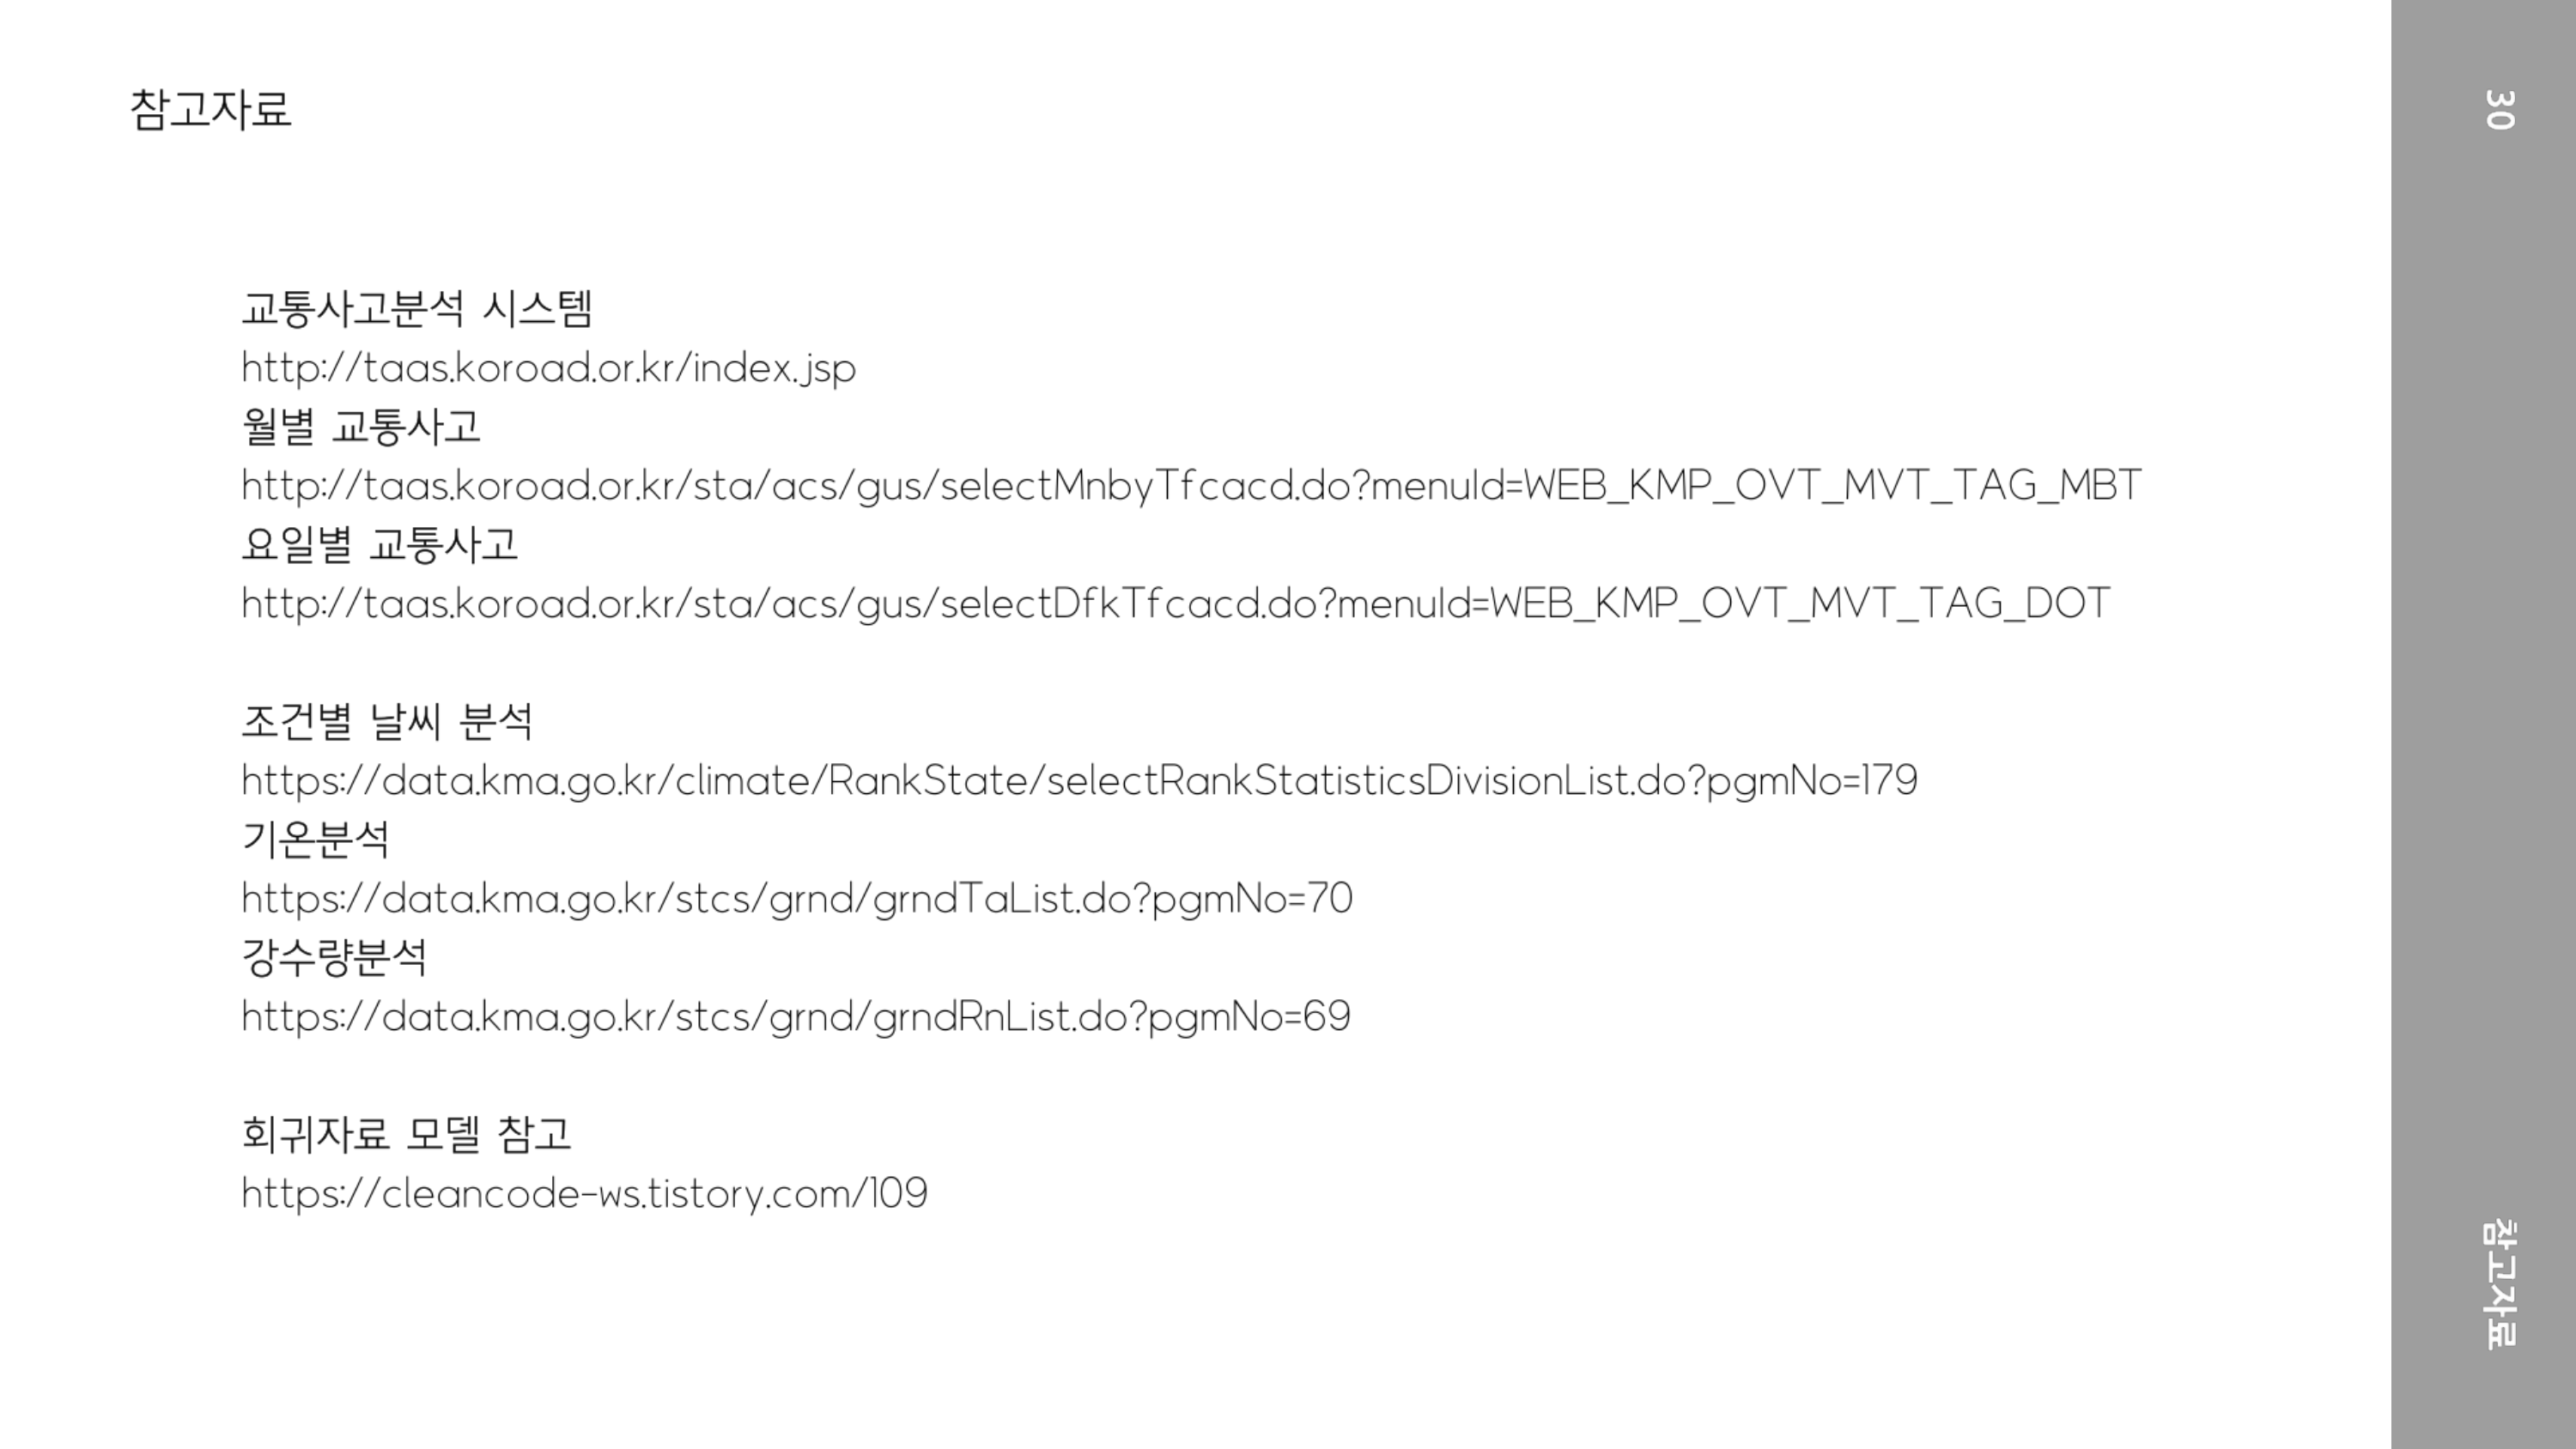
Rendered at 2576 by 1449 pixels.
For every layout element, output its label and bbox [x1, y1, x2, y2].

picture [236, 278, 2163, 1244]
text_box [2474, 88, 2527, 1352]
picture [123, 76, 313, 151]
text_box [2391, 0, 2576, 1449]
